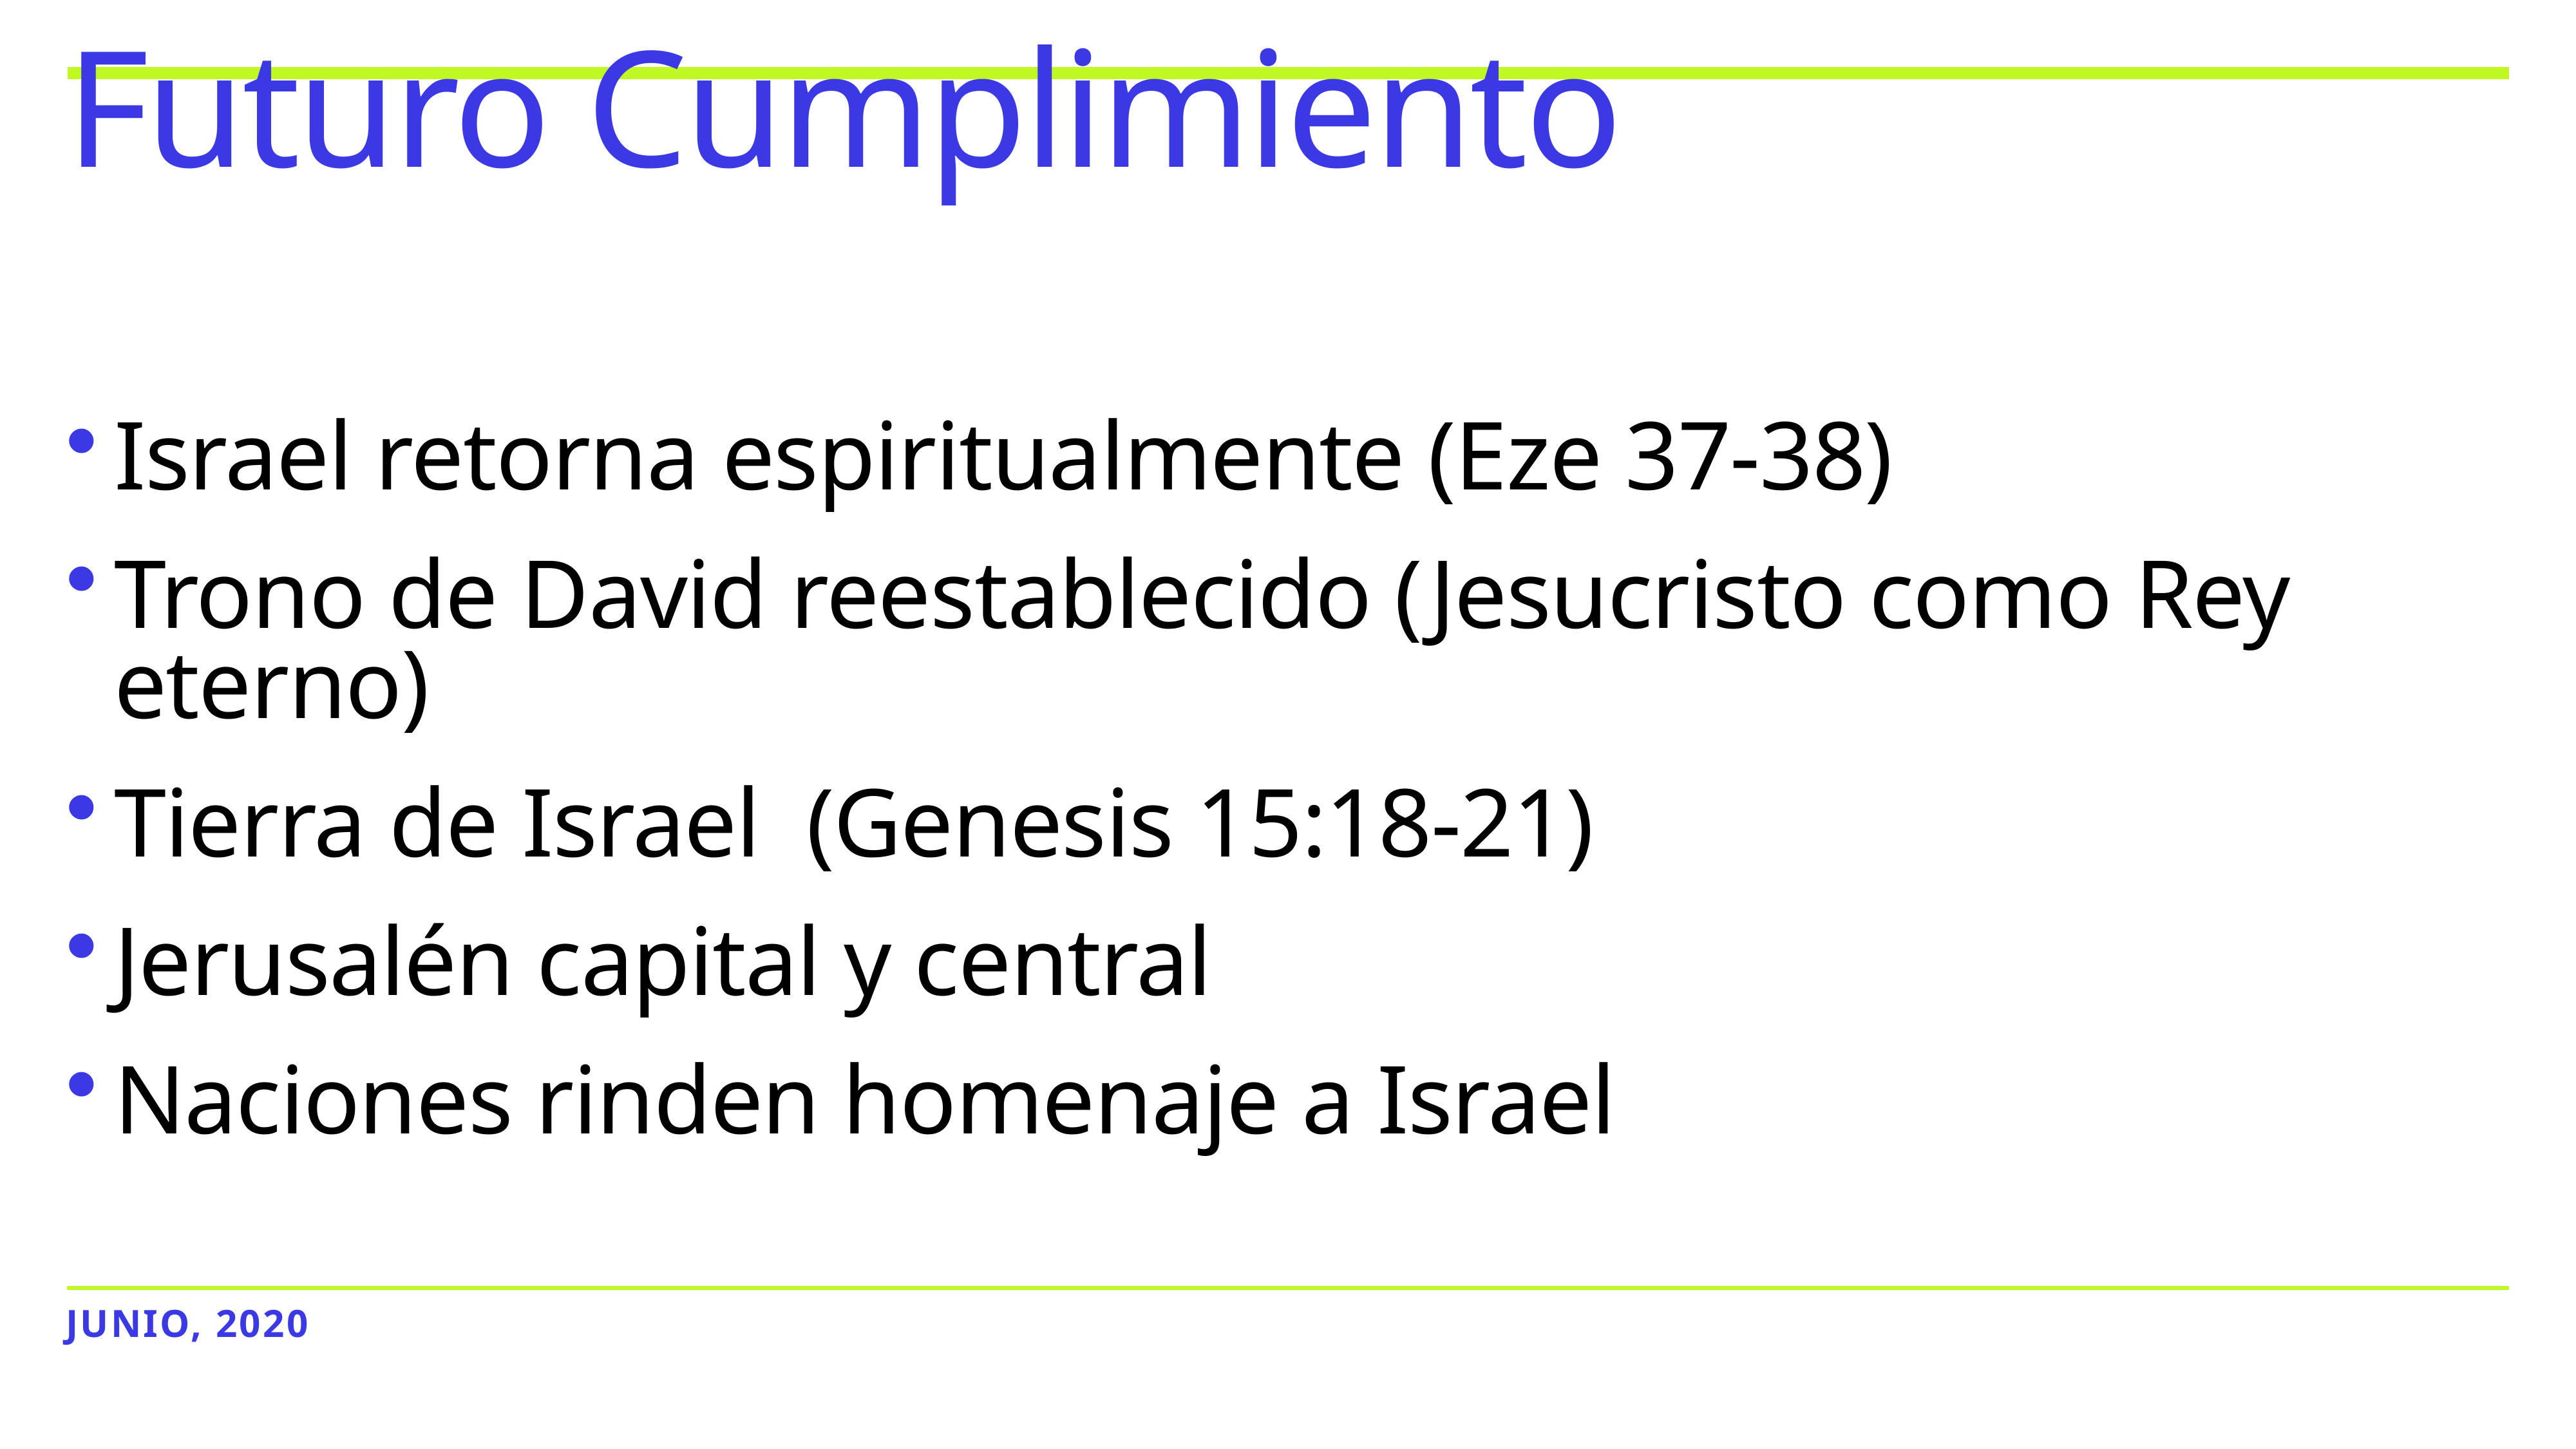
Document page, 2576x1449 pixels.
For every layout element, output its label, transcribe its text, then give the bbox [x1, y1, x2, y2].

title Futuro Cumplimiento [60, 68, 2516, 276]
list Israel retorna espiritualmente (Eze 37-38) Trono de David reestablecido (Jesucristo como Rey eterno) Tierra de Israel (Genesis 15:18-21) Jerusalén capital y central Naciones rinden homenaje a Israel [60, 412, 2516, 1226]
list JunIO, 2020 [60, 1293, 2516, 1354]
